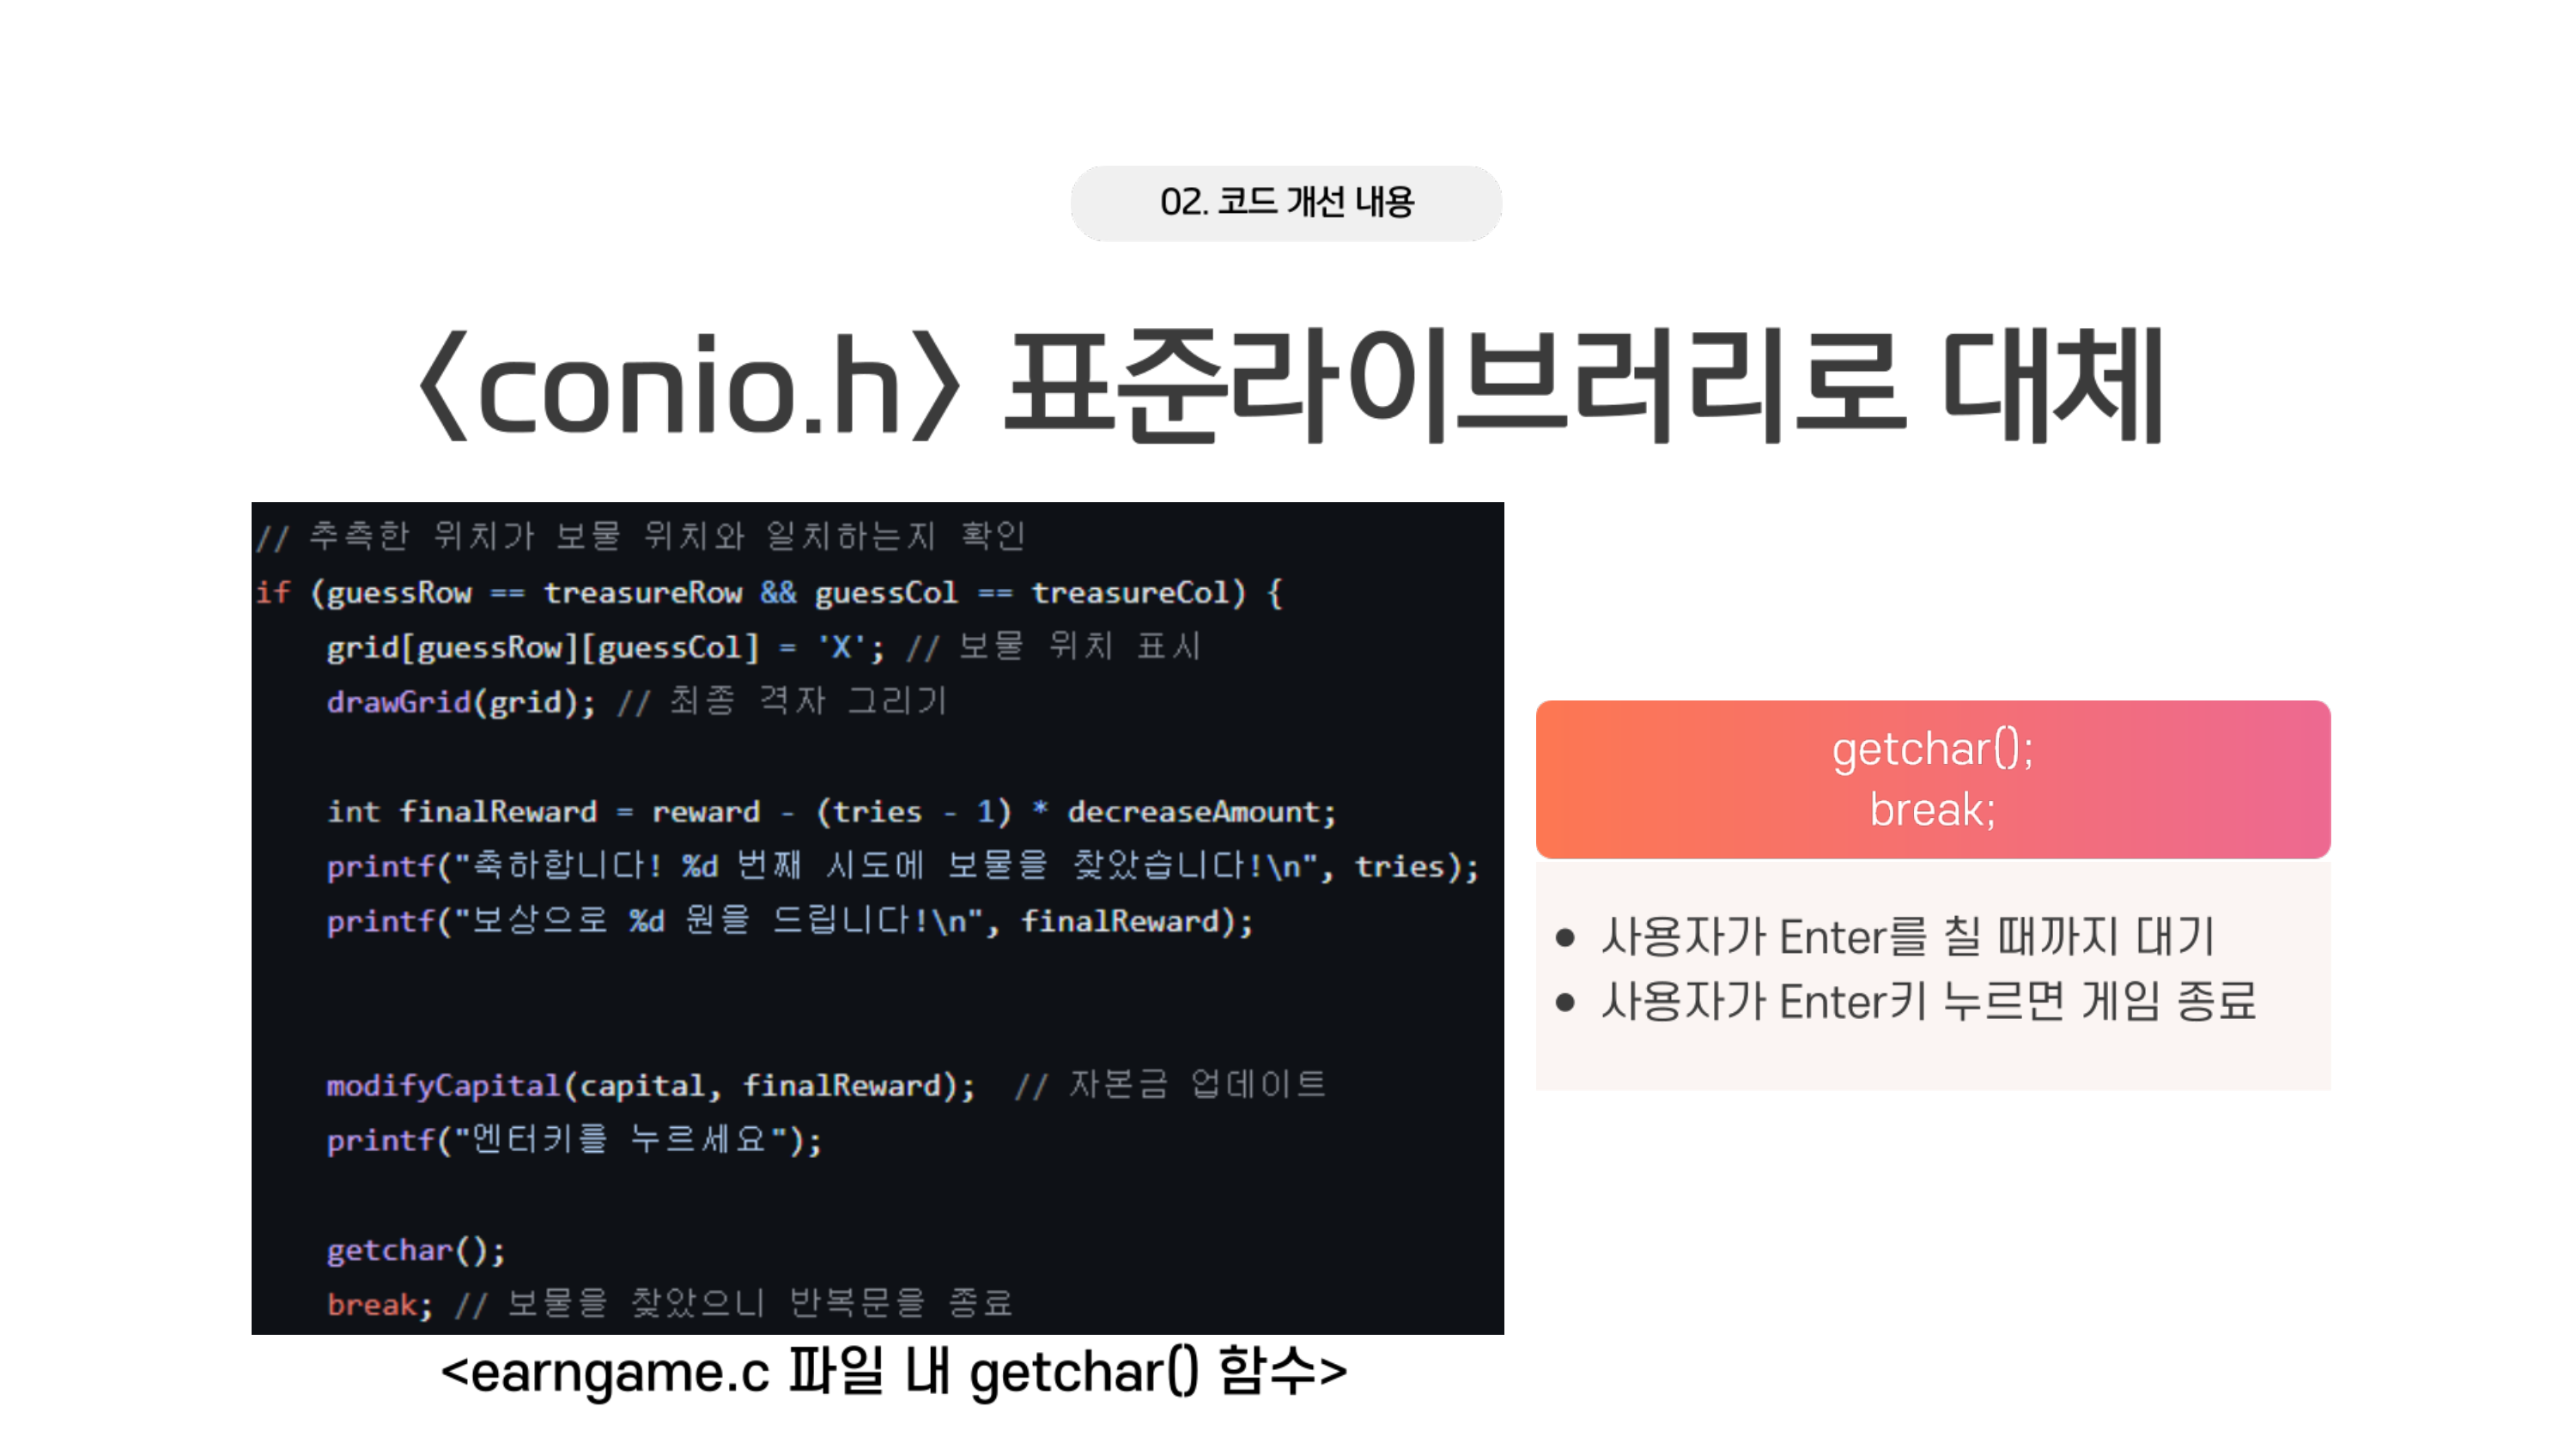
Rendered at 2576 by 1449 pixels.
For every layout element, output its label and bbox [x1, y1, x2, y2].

picture [0, 166, 2380, 1449]
